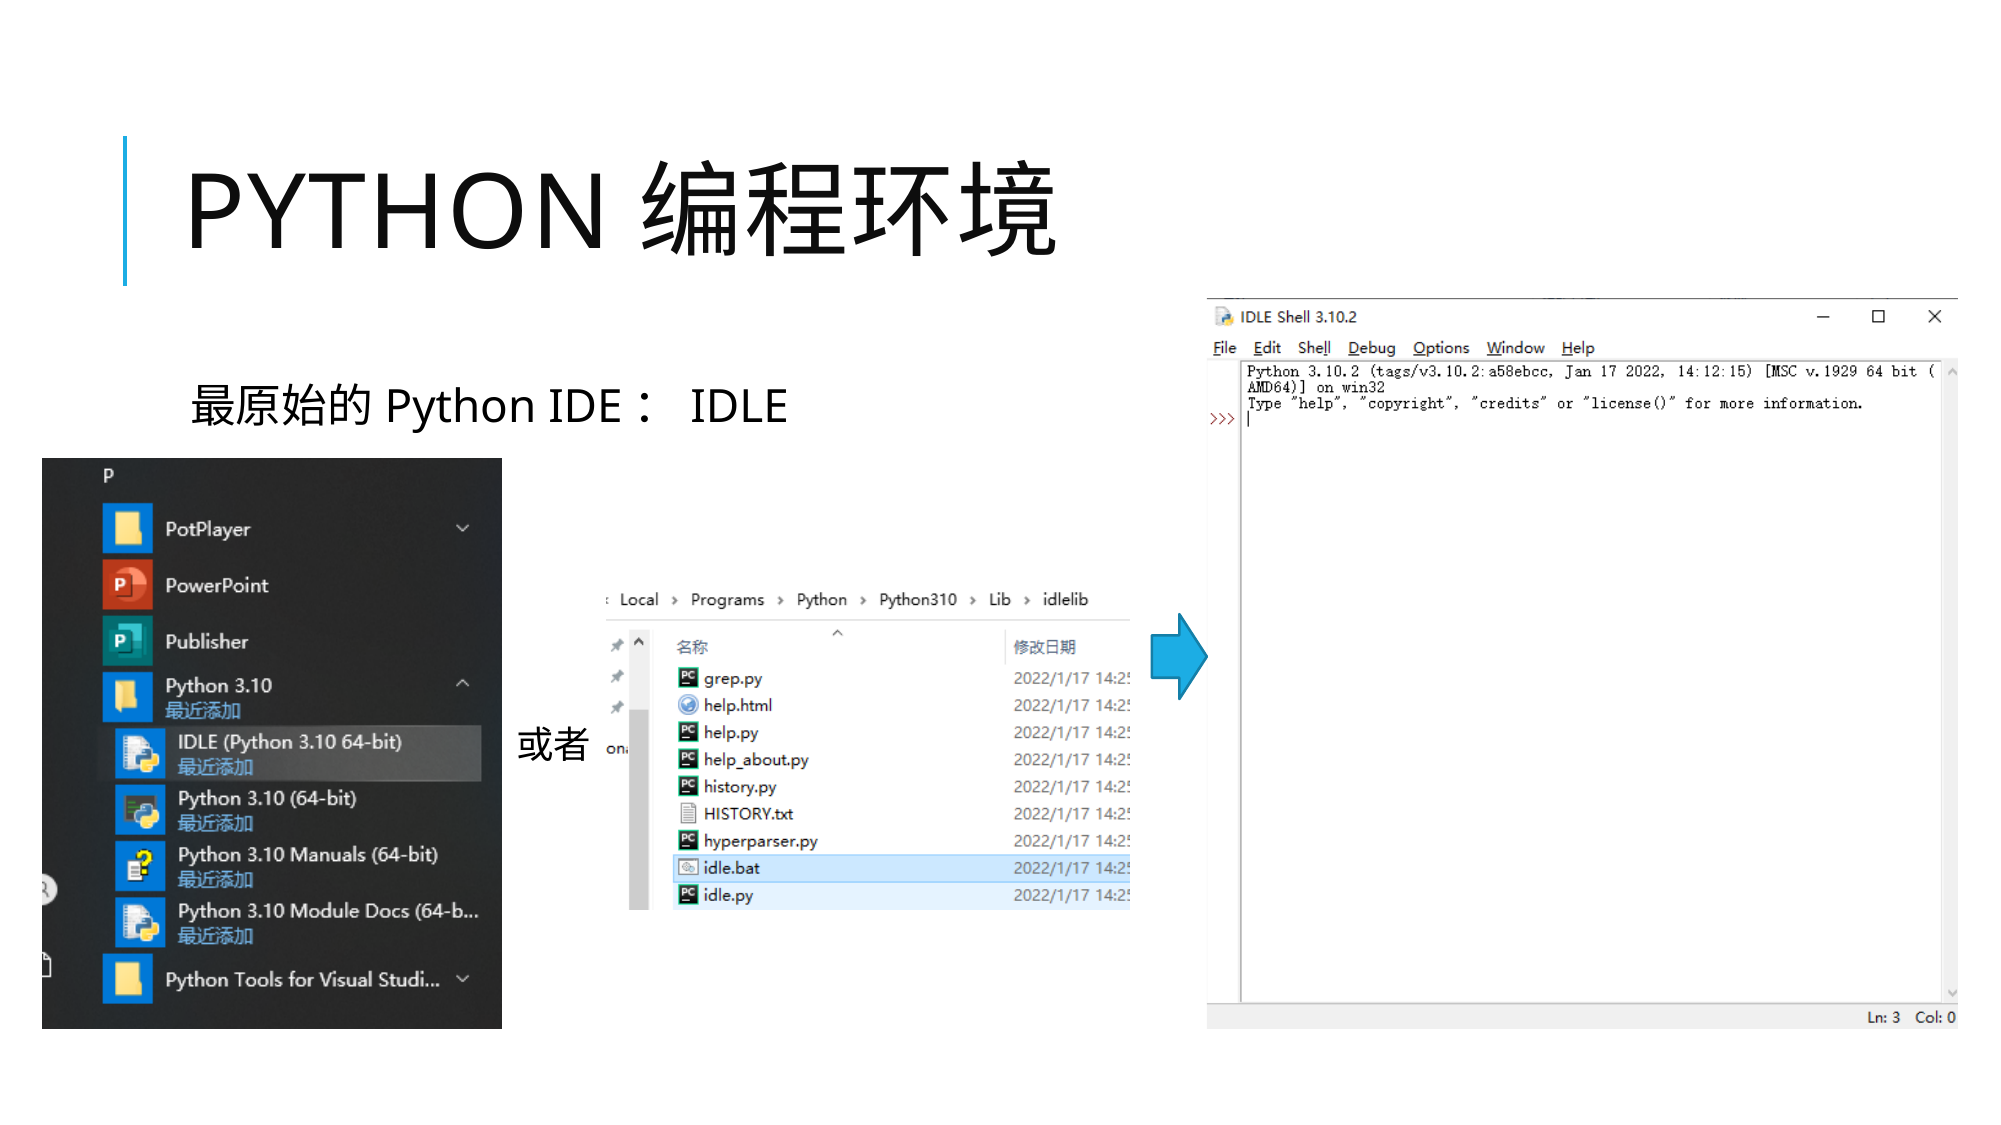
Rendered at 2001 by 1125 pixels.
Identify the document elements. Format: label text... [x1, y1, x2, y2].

list 最原始的Python IDE：IDLE [168, 375, 1204, 1035]
picture [41, 458, 502, 1030]
text_box [1150, 612, 1199, 701]
text_box 或者 [507, 713, 599, 774]
picture [606, 582, 1130, 910]
picture [1206, 298, 1959, 1030]
title Python编程环境 [168, 96, 1763, 342]
